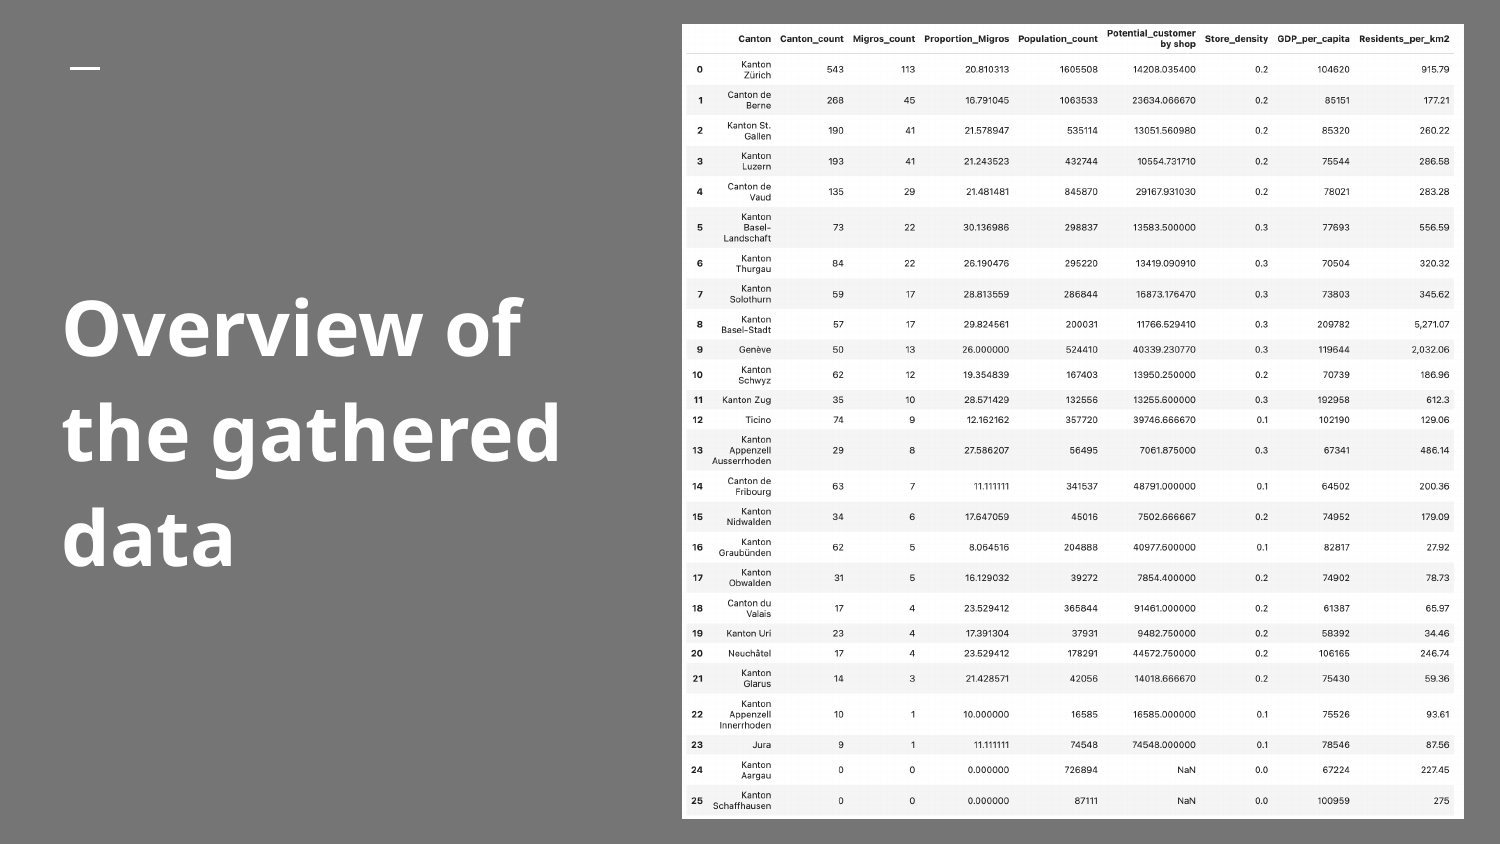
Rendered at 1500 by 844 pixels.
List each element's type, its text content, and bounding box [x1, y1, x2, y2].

picture [682, 24, 1464, 819]
title Overview of the gathered data [46, 116, 658, 746]
